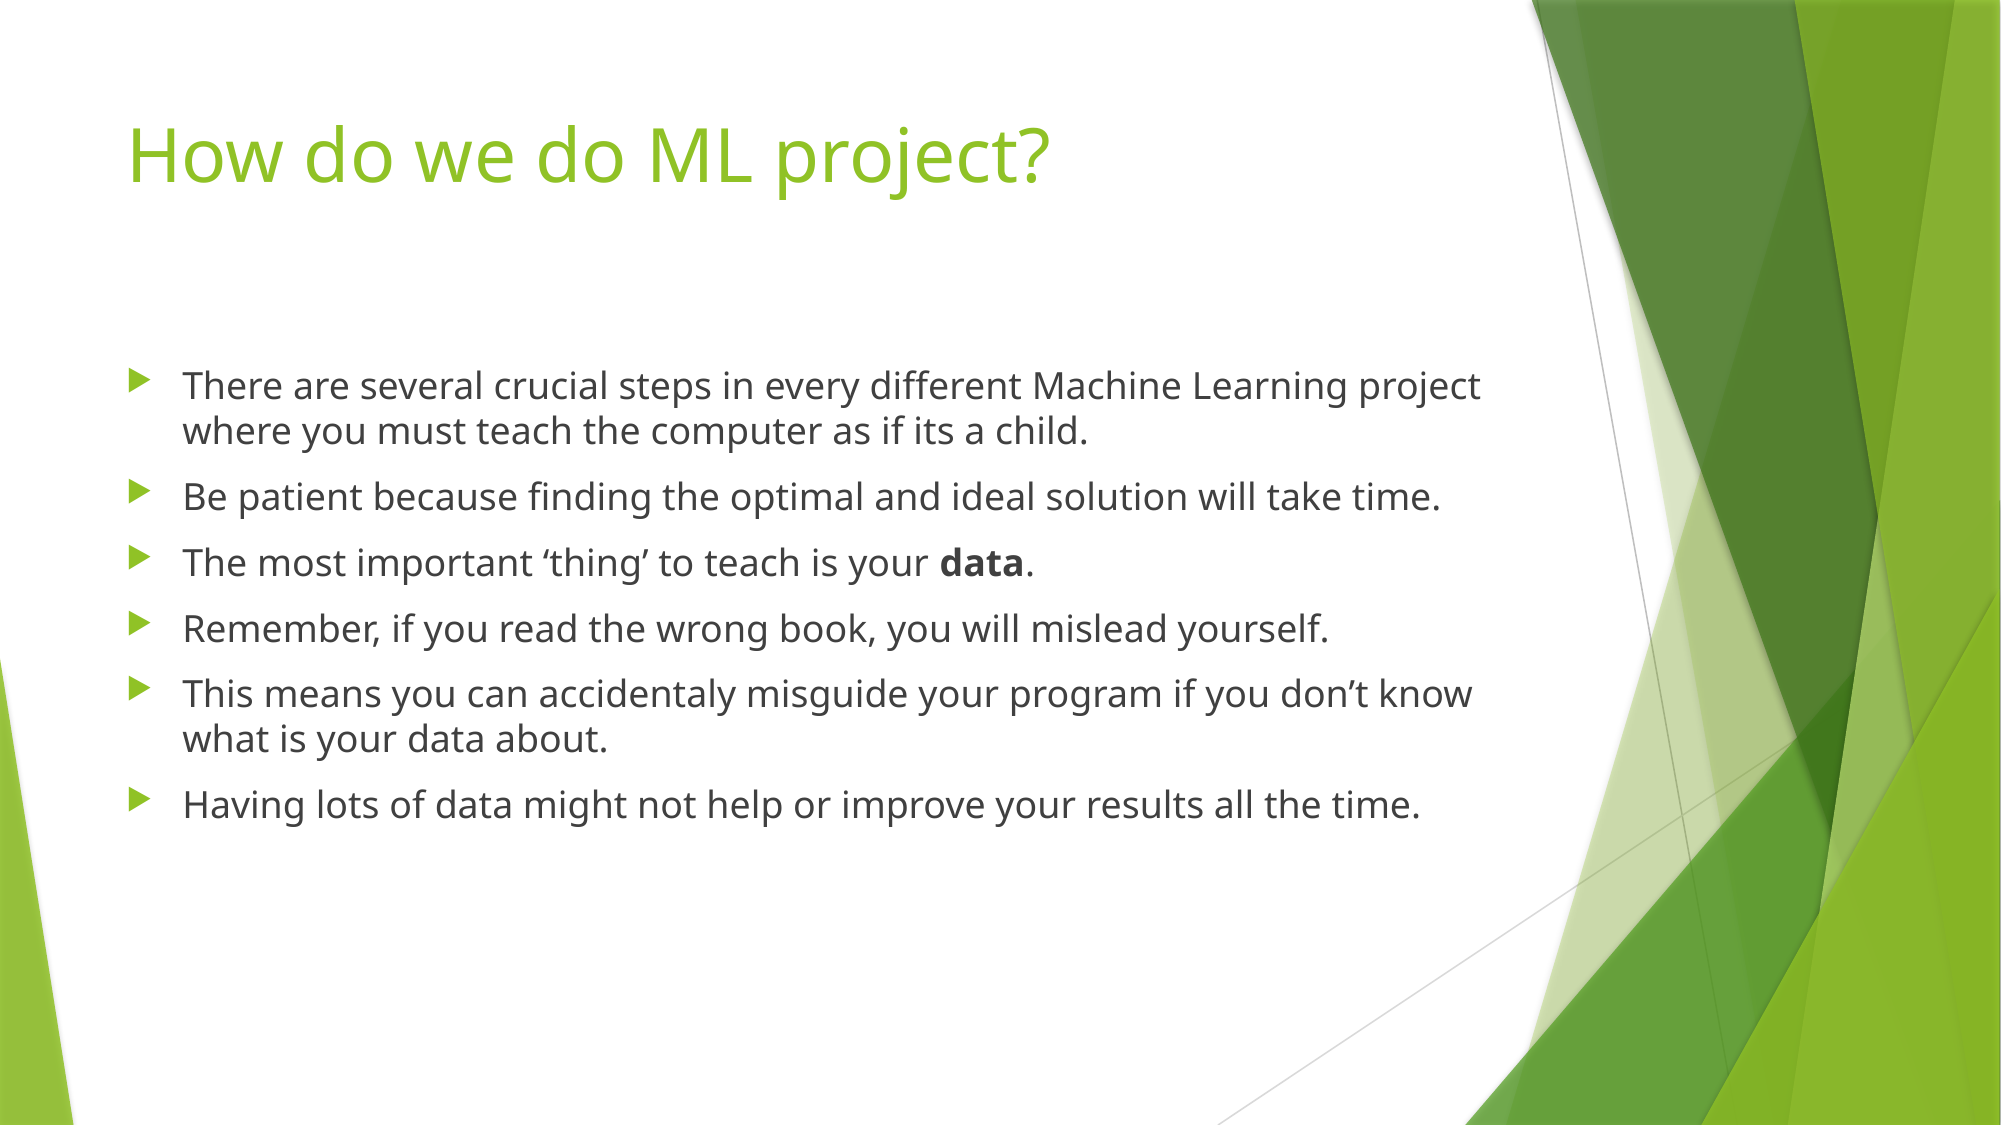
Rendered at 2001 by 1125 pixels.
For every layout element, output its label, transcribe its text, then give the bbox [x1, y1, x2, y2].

title How do we do ML project? [111, 99, 1522, 317]
list There are several crucial steps in every different Machine Learning project where you must teach the computer as if its a child. Be patient because finding the optimal and ideal solution will take time. The most important ‘thing’ to teach is your data. Remember, if you read the wrong book, you will mislead yourself. This means you can accidentaly misguide your program if you don’t know what is your data about. Having lots of data might not help or improve your results all the time. [111, 354, 1522, 992]
